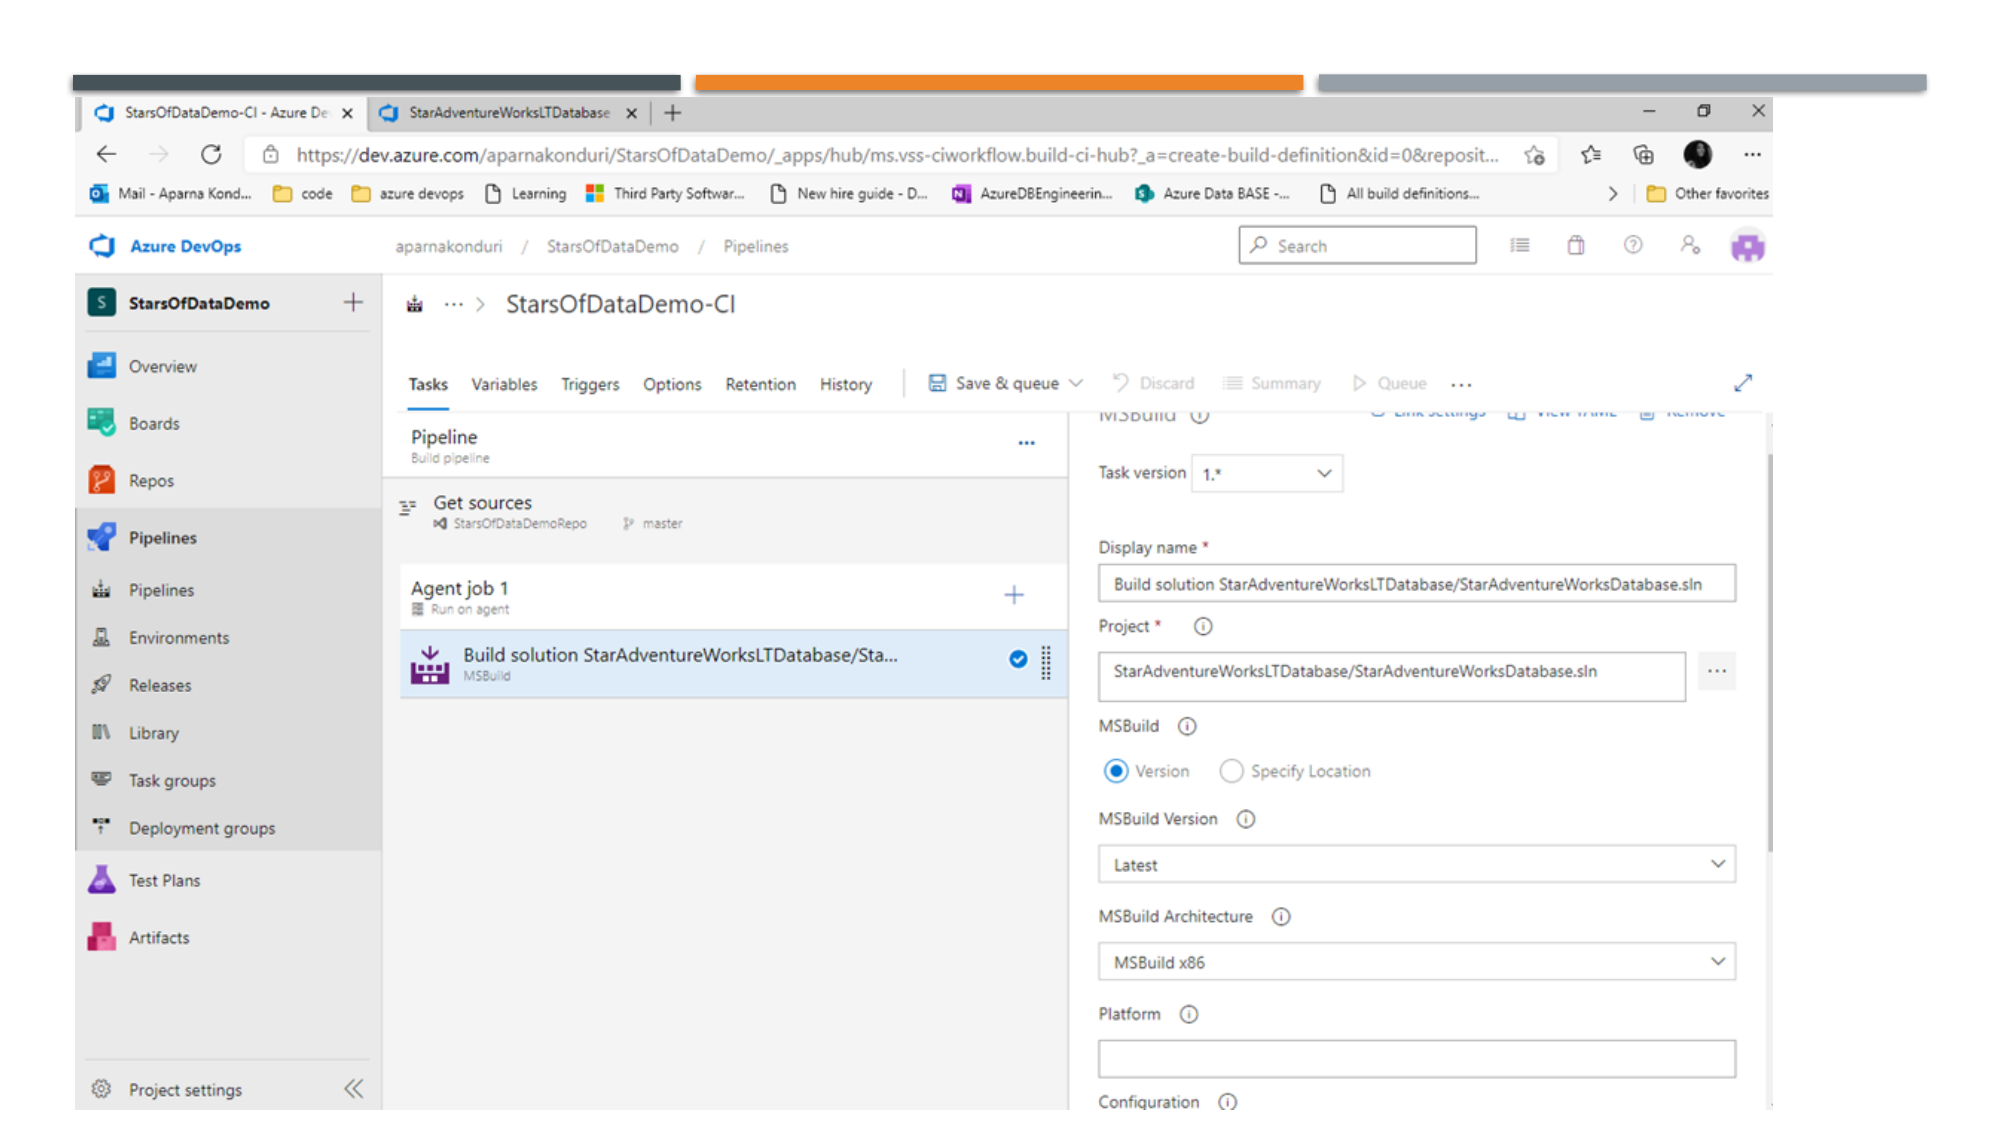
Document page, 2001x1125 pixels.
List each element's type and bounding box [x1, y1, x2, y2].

picture [74, 96, 1774, 1111]
